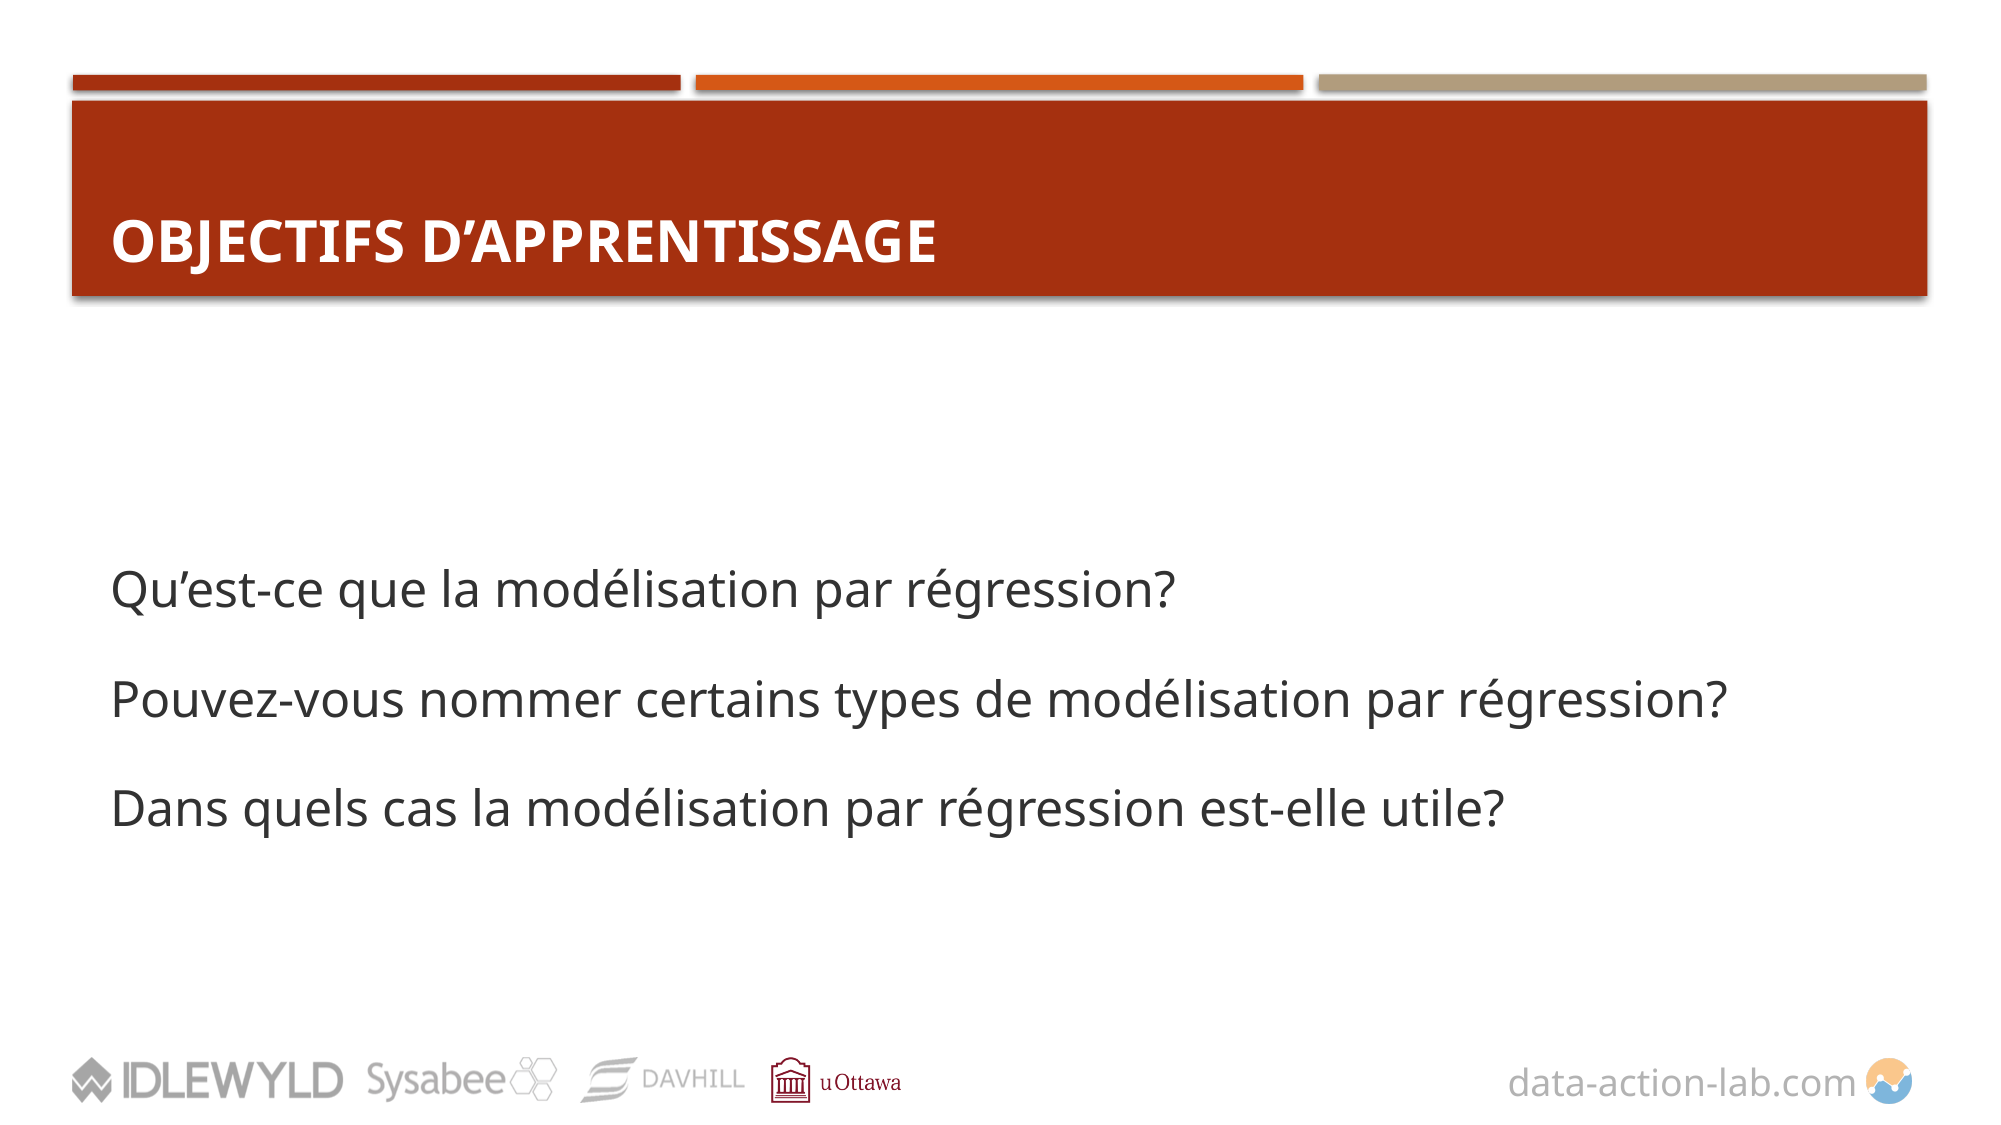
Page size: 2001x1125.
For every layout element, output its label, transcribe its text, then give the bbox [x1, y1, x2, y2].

picture [771, 1057, 901, 1103]
list Qu’est-ce que la modélisation par régression? Pouvez-vous nommer certains types de modélisation par régression? Dans quels cas la modélisation par régression est-elle utile? [95, 357, 1905, 1037]
picture [72, 1057, 745, 1103]
title OBJECTIFS D’APPRENTISSAGE [95, 115, 1905, 282]
